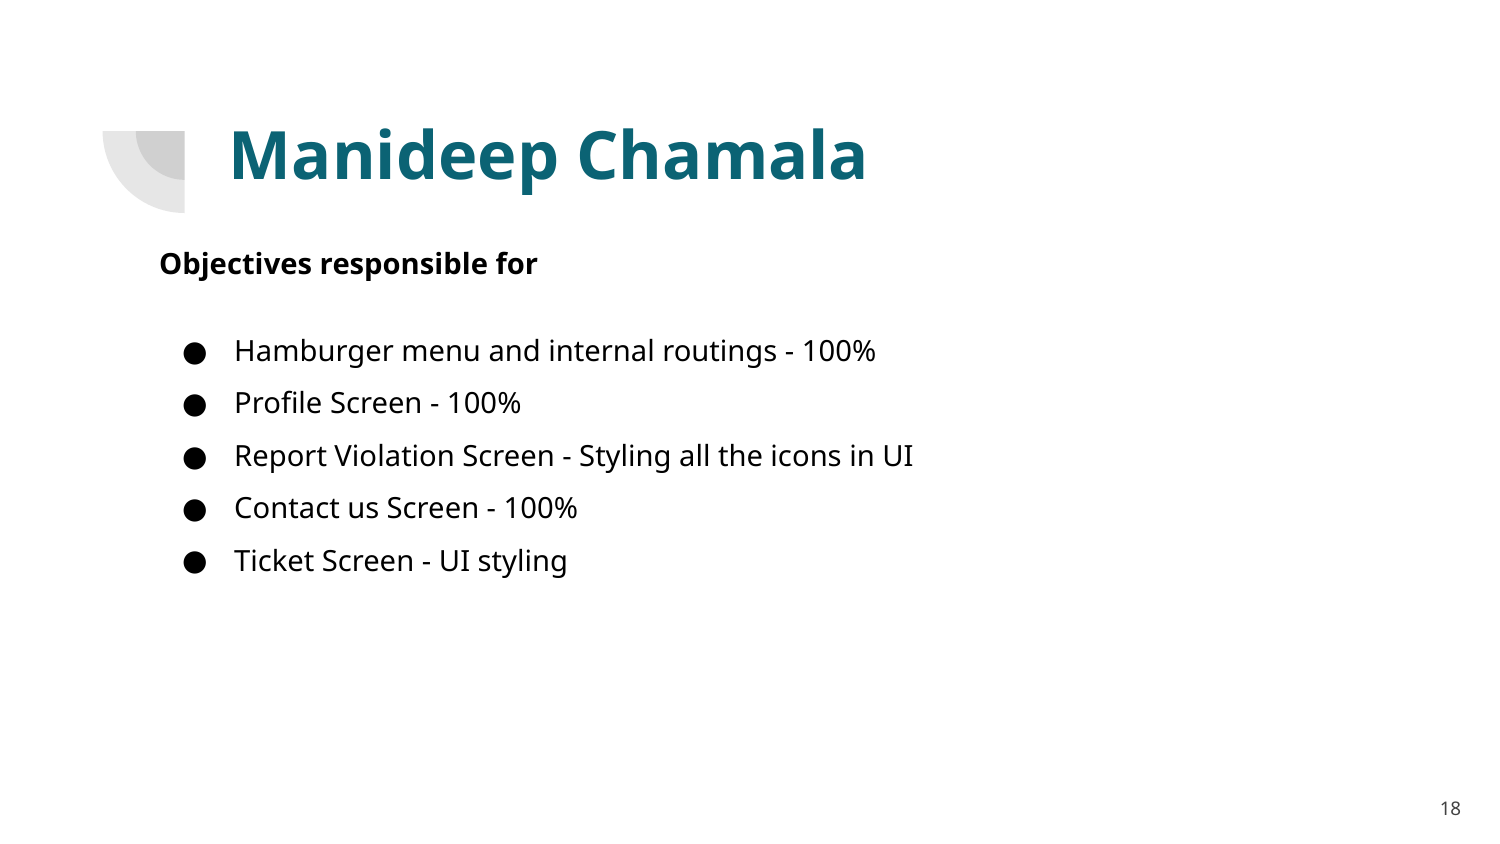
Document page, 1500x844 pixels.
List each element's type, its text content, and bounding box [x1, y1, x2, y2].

title Manideep Chamala [213, 98, 1069, 229]
slide_number 18 [1386, 777, 1477, 842]
text_box Objectives responsible for Hamburger menu and internal routings - 100% Profile Screen - 100% Report Violation Screen - Styling all the icons in UI Contact us Screen - 100% Ticket Screen - UI styling [144, 229, 1356, 791]
